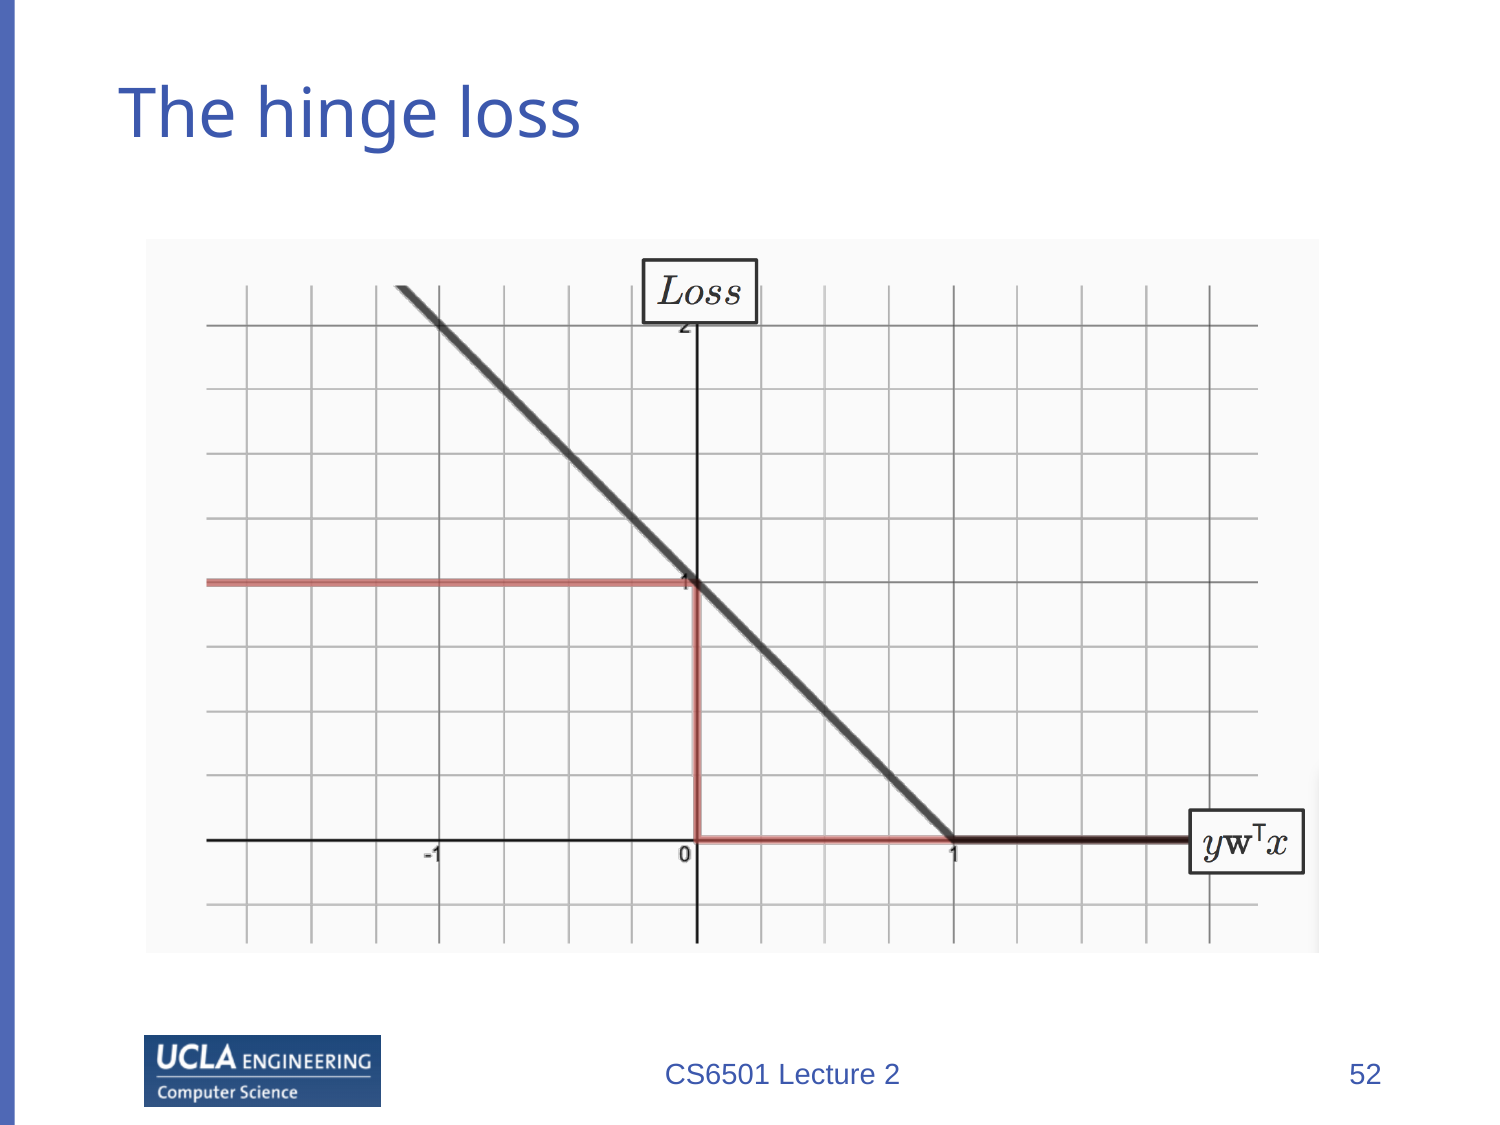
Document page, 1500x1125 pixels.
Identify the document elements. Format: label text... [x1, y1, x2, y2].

footer CS6501 Lecture 2 [496, 1042, 1069, 1103]
picture [146, 239, 1319, 954]
title The hinge loss [103, 59, 1397, 171]
picture [144, 1035, 381, 1107]
slide_number 52 [1177, 1042, 1397, 1103]
